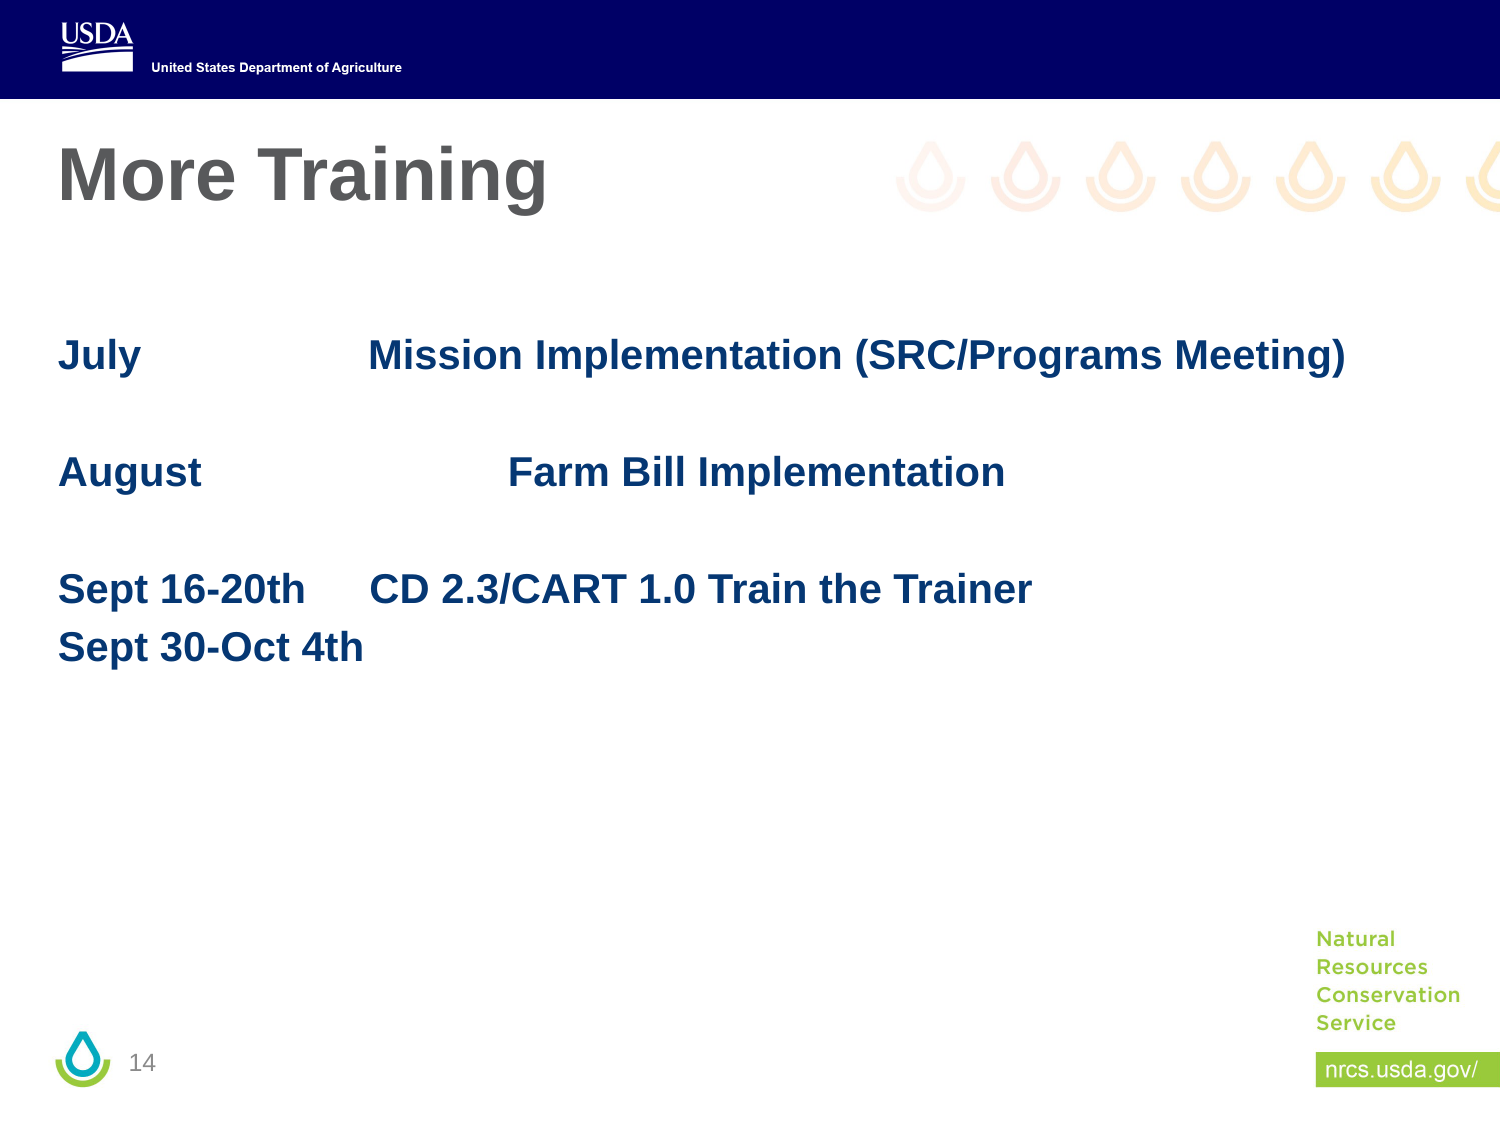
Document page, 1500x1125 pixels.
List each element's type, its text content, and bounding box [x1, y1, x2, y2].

title More Training [42, 92, 1393, 248]
picture [0, 0, 1500, 1125]
slide_number 14 [113, 1031, 464, 1091]
list July Mission Implementation (SRC/Programs Meeting) August Farm Bill Implementation Sept 16-20th CD 2.3/CART 1.0 Train the Trainer Sept 30-Oct 4th [42, 262, 1450, 1005]
